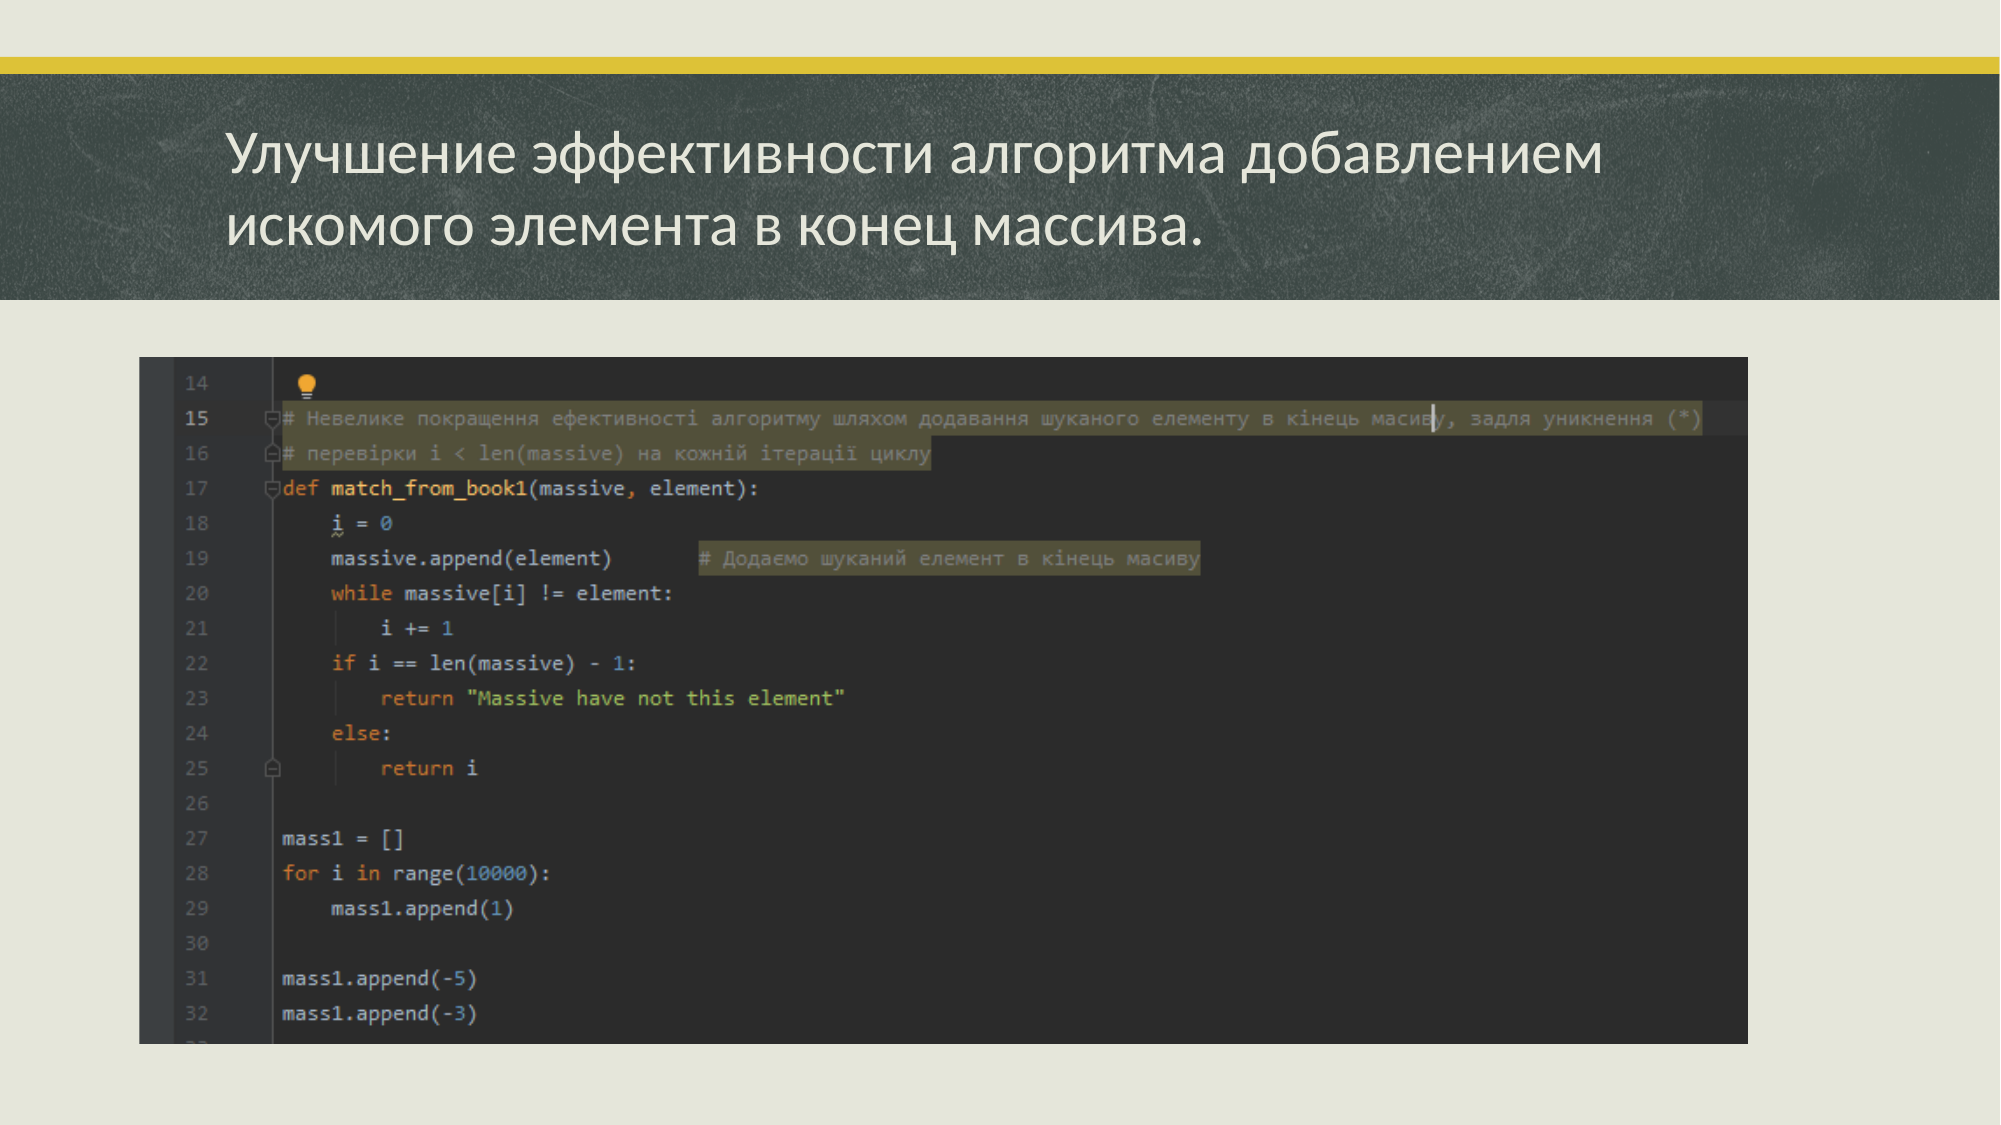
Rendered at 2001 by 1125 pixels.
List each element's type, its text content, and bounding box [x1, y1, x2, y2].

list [139, 357, 1748, 1044]
title Улучшение эффективности алгоритма добавлением искомого элемента в конец массива. [210, 76, 1790, 300]
picture [0, 74, 2000, 300]
